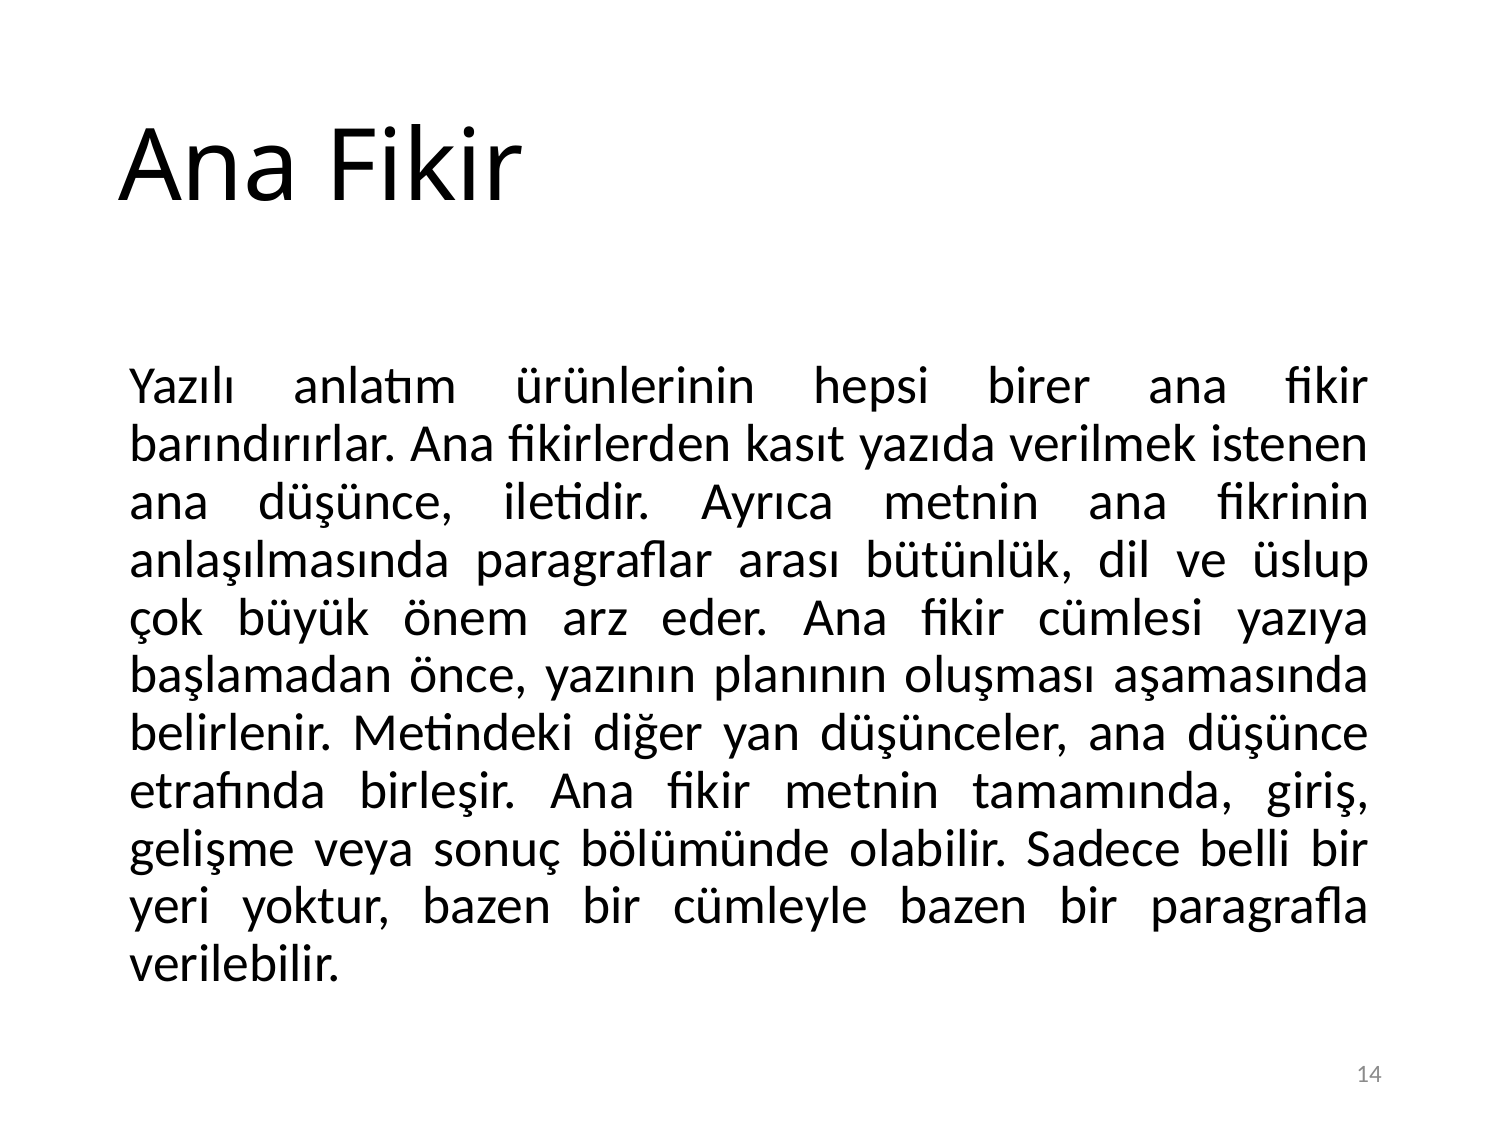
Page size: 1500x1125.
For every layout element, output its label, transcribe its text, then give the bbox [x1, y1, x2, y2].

list Yazılı anlatım ürünlerinin hepsi birer ana fikir barındırırlar. Ana fikirlerden kasıt yazıda verilmek istenen ana düşünce, iletidir. Ayrıca metnin ana fikrinin anlaşılmasında paragraflar arası bütünlük, dil ve üslup çok büyük önem arz eder. Ana fikir cümlesi yazıya başlamadan önce, yazının planının oluşması aşamasında belirlenir. Metindeki diğer yan düşünceler, ana düşünce etrafında birleşir. Ana fikir metnin tamamında, giriş, gelişme veya sonuç bölümünde olabilir. Sadece belli bir yeri yoktur, bazen bir cümleyle bazen bir paragrafla verilebilir. [114, 349, 1386, 1005]
slide_number 14 [1059, 1042, 1397, 1103]
title Ana Fikir [103, 59, 1397, 278]
